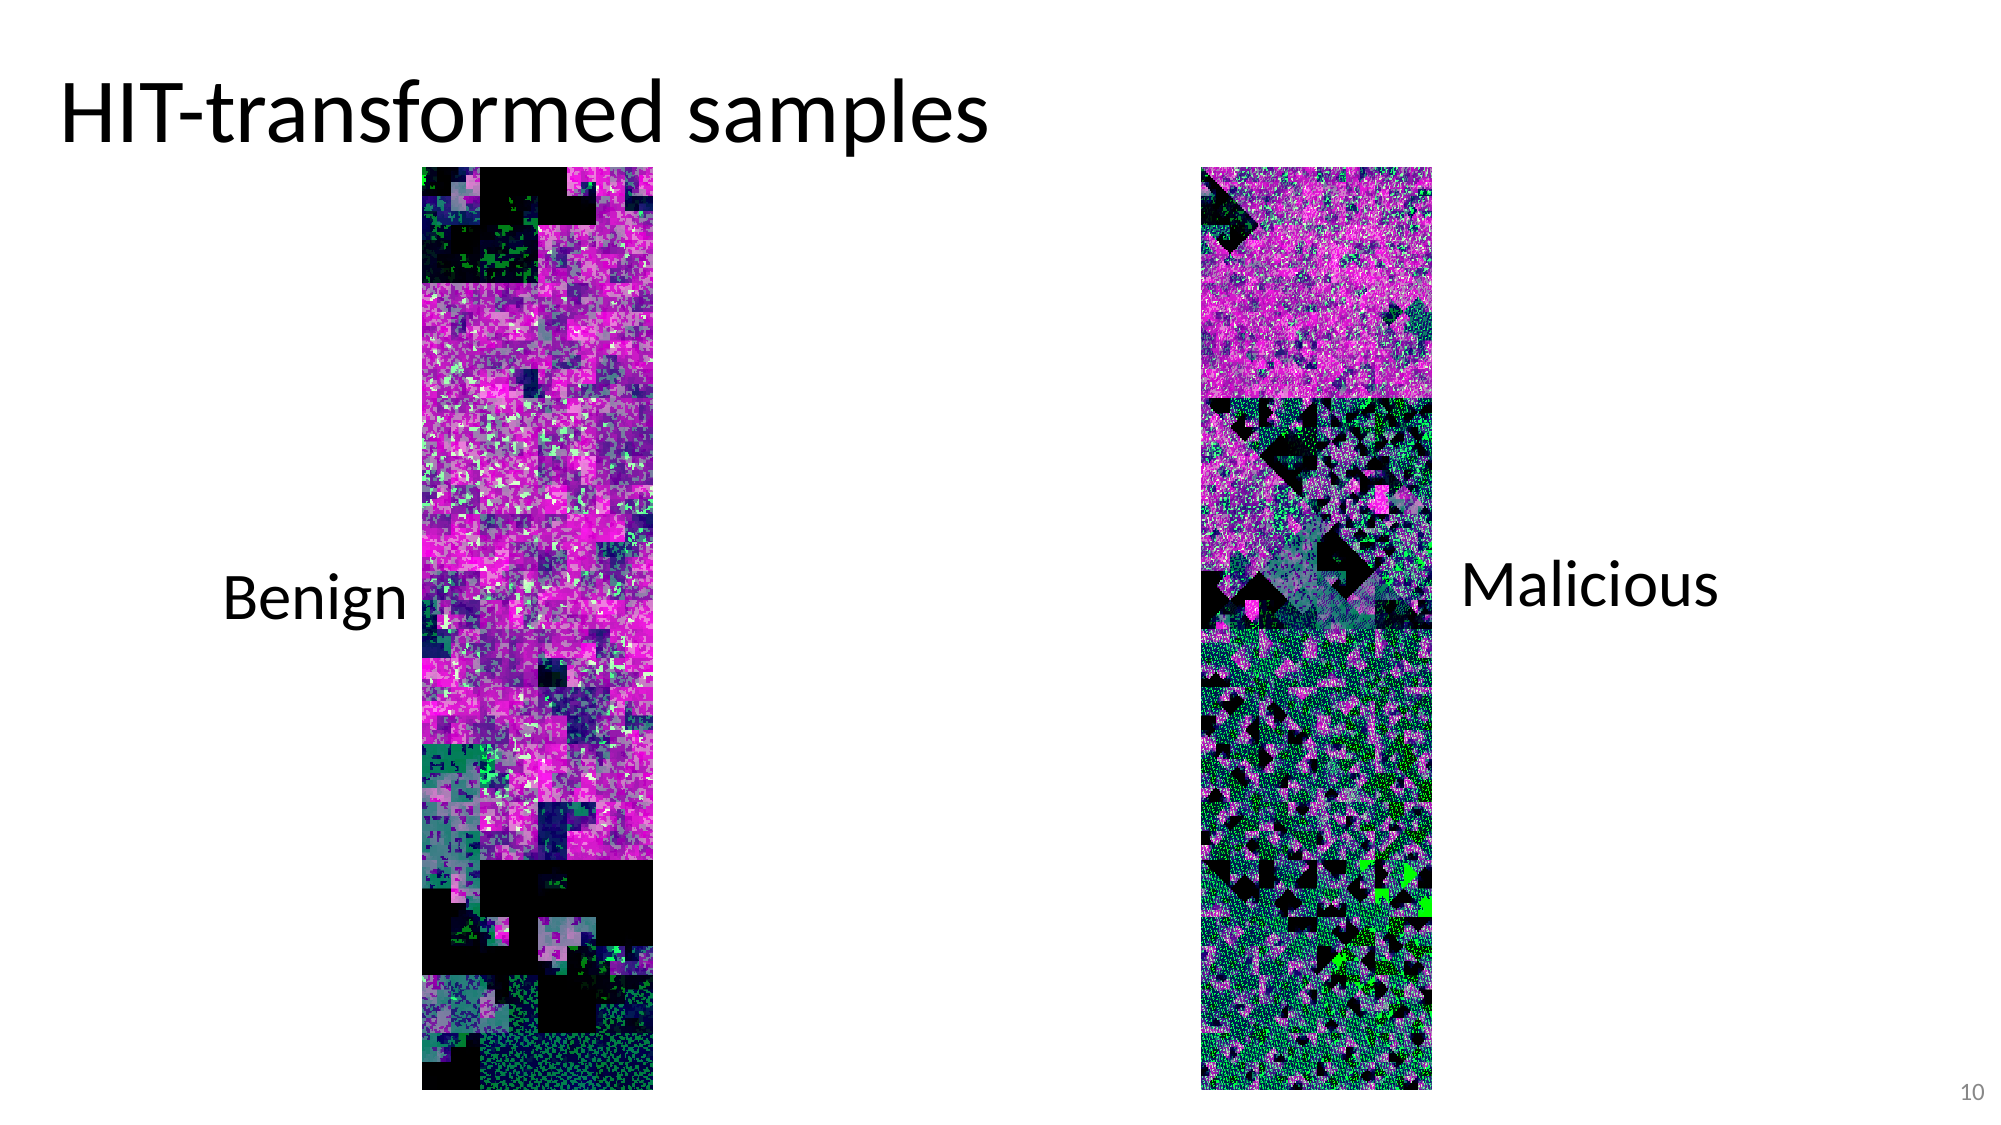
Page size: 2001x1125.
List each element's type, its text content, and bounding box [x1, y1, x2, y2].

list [1200, 167, 1432, 1090]
title HIT-transformed samples [44, 4, 1949, 222]
picture [421, 167, 653, 1090]
text_box Malicious [1445, 532, 1738, 628]
slide_number 9 [1550, 1060, 2000, 1121]
text_box Benign [207, 545, 416, 641]
